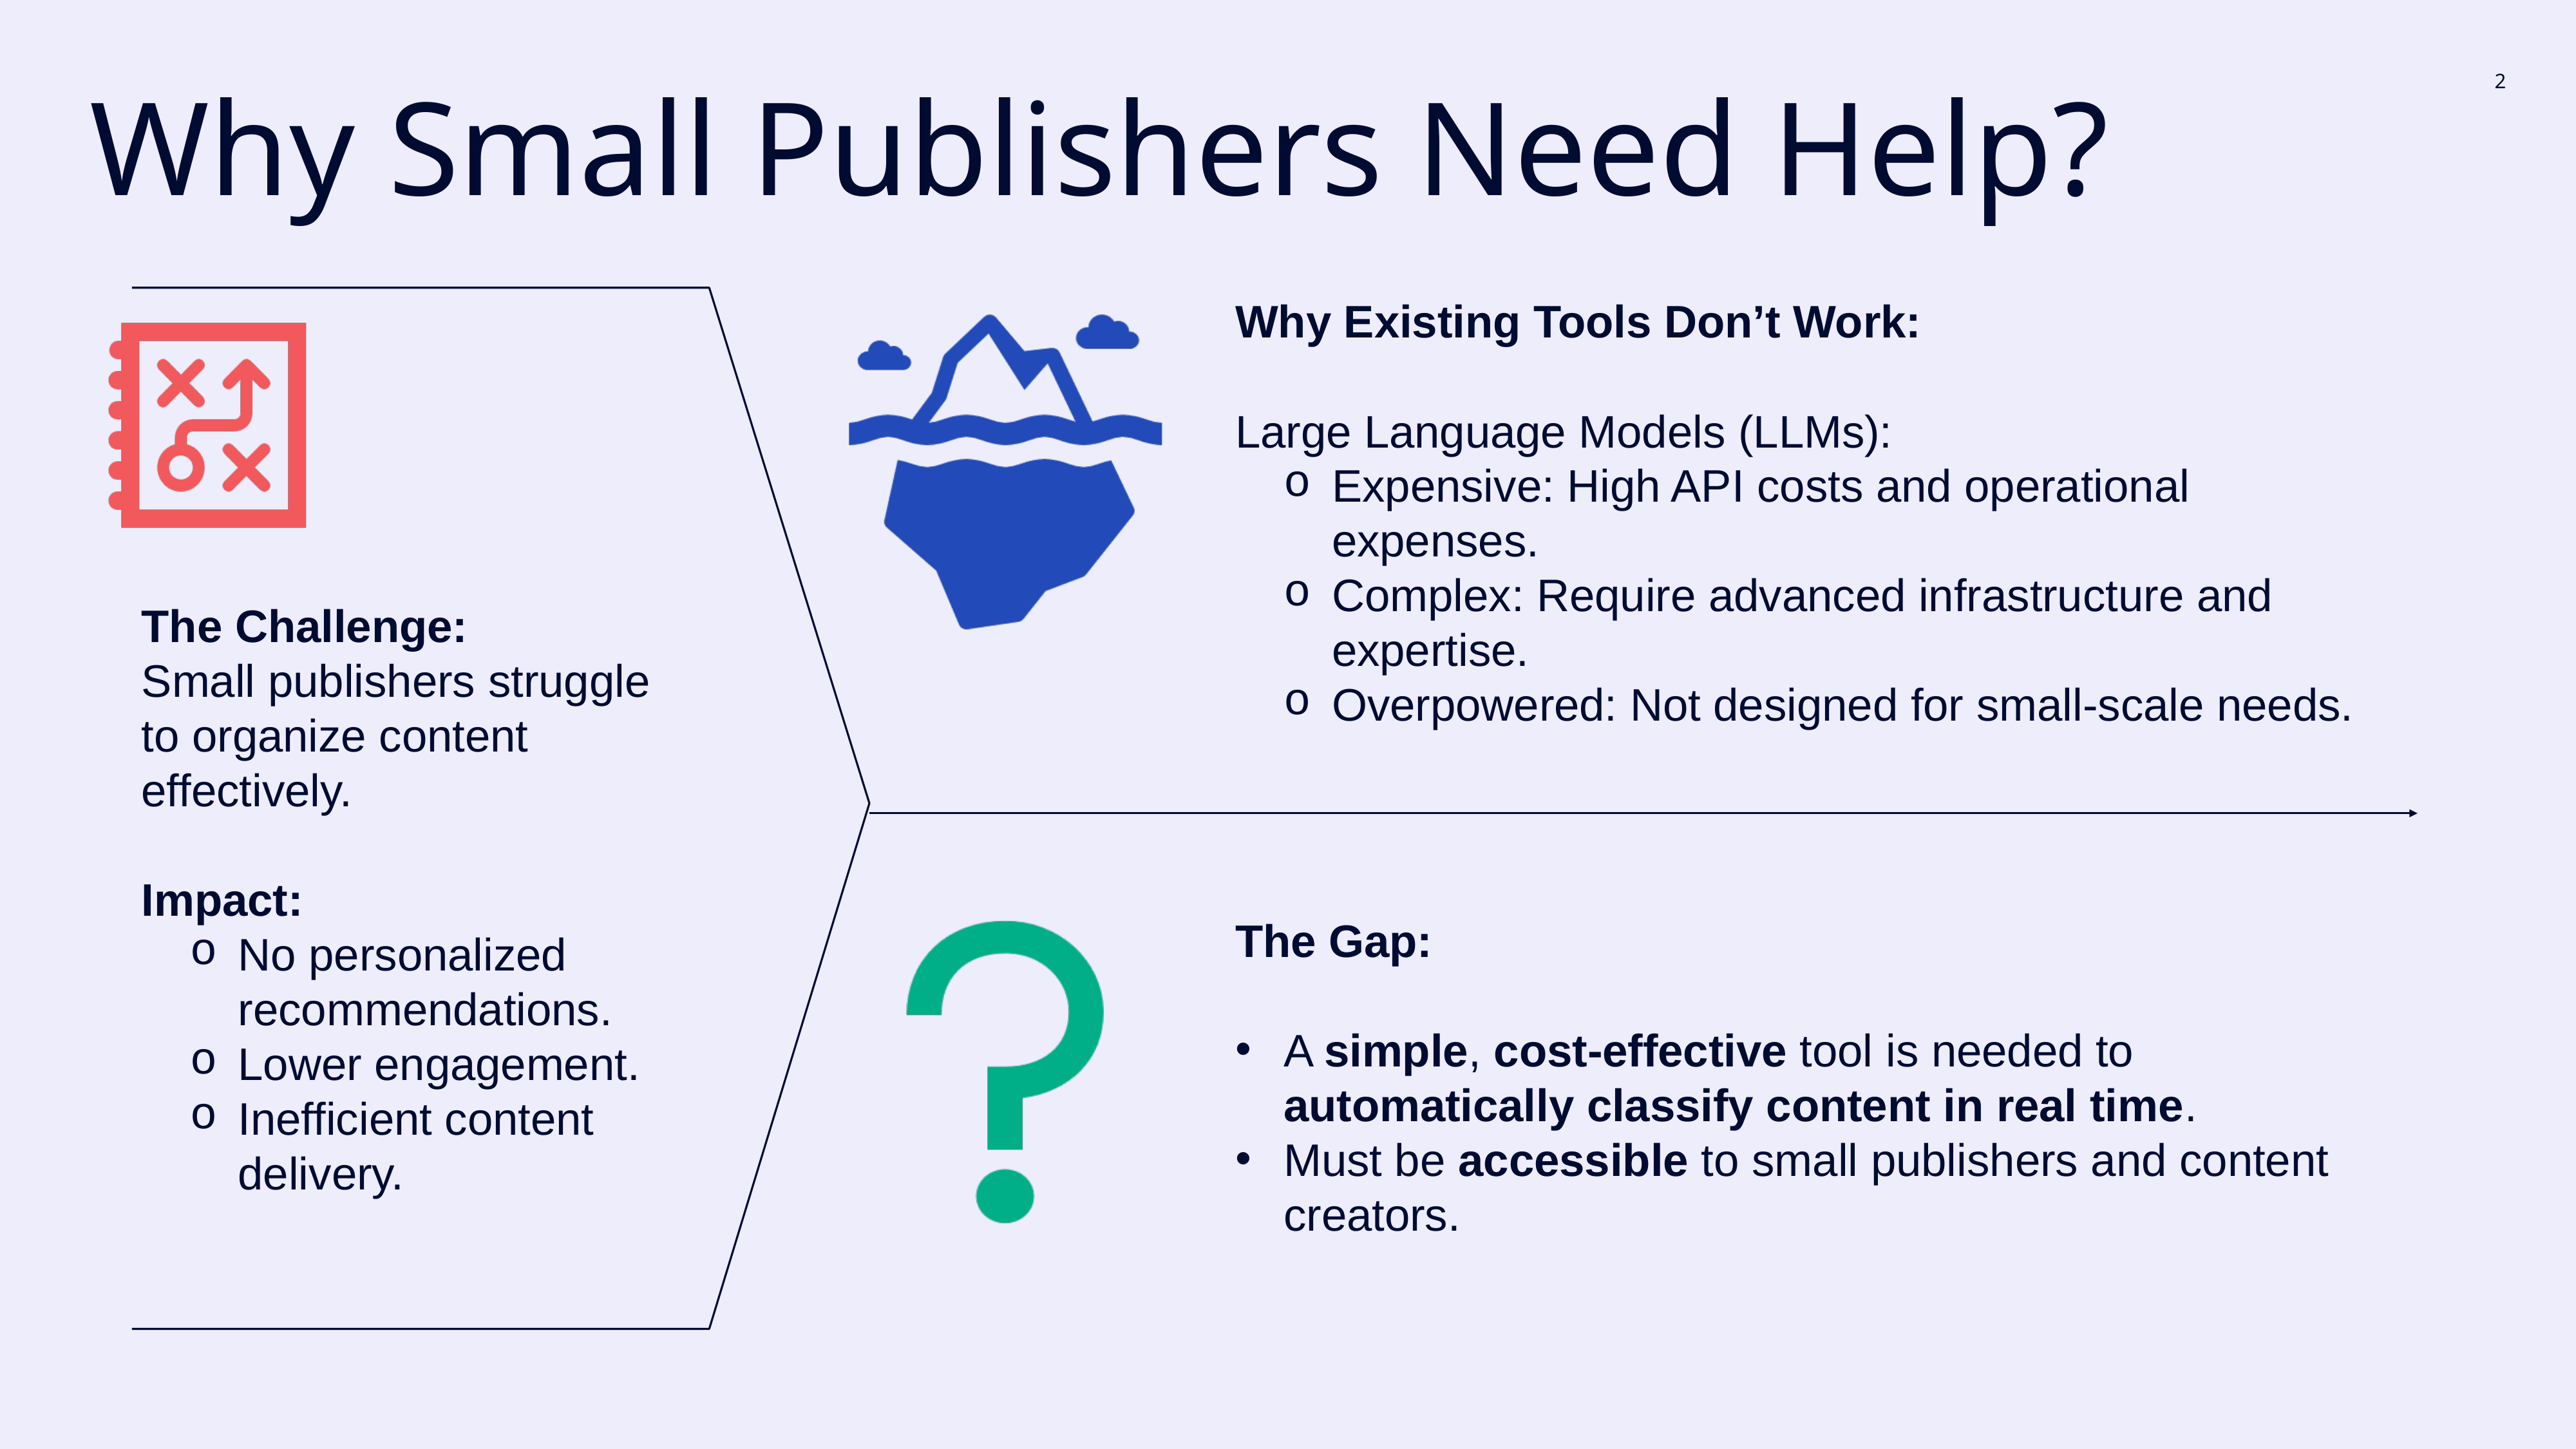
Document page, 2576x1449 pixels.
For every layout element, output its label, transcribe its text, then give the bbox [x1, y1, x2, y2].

text_box The Challenge: Small publishers struggle to organize content effectively. Impact: No personalized recommendations. Lower engagement. Inefficient content delivery. [131, 592, 684, 1204]
picture [61, 280, 348, 570]
picture [795, 876, 1216, 1268]
text_box Why Small Publishers Need Help? [80, 79, 2496, 265]
picture [818, 294, 1193, 650]
text_box Why Existing Tools Don’t Work: Large Language Models (LLMs): Expensive: High API costs and operational expenses. Complex: Require advanced infrastructure and expertise. Overpowered: Not designed for small-scale needs. [1226, 287, 2381, 735]
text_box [155, 1097, 216, 1151]
text_box The Gap: A simple, cost-effective tool is needed to automatically classify content in real time. Must be accessible to small publishers and content creators. [1226, 907, 2432, 1300]
text_box [131, 287, 870, 1330]
